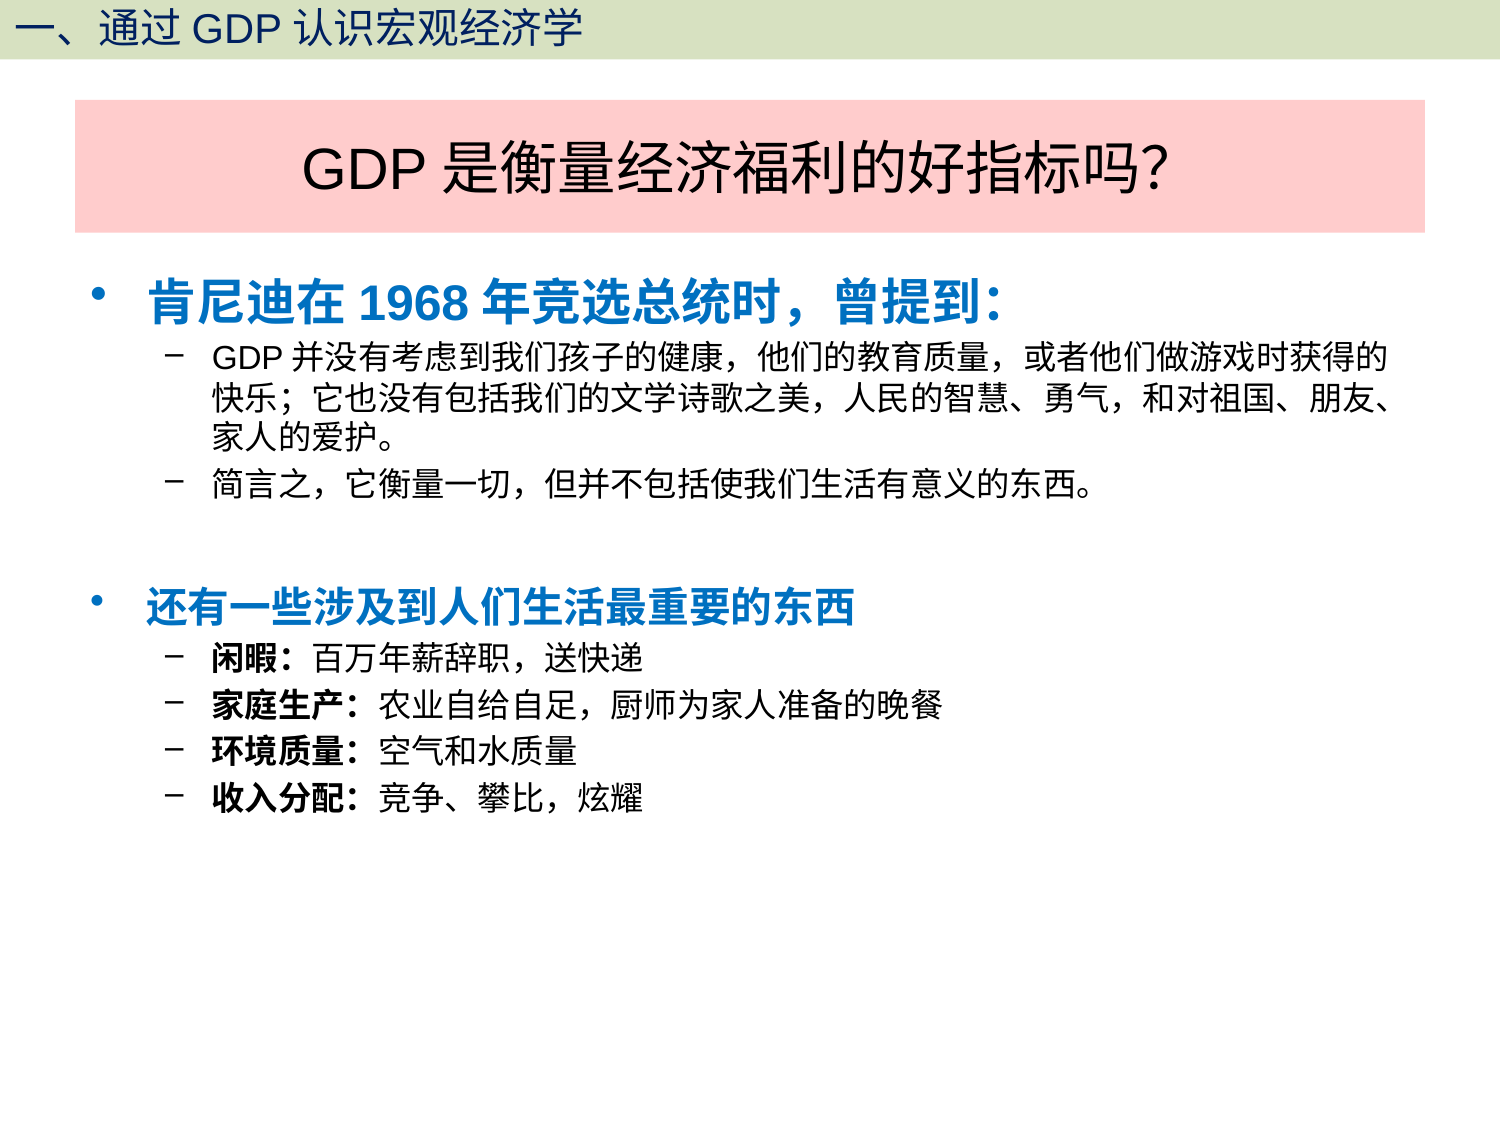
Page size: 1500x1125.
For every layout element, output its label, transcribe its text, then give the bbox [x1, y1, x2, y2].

list 肯尼迪在1968年竞选总统时，曾提到： GDP并没有考虑到我们孩子的健康，他们的教育质量，或者他们做游戏时获得的快乐；它也没有包括我们的文学诗歌之美，人民的智慧、勇气，和对祖国、朋友、家人的爱护。 简言之，它衡量一切，但并不包括使我们生活有意义的东西。 还有一些涉及到人们生活最重要的东西 闲暇：百万年薪辞职，送快递 家庭生产：农业自给自足，厨师为家人准备的晚餐 环境质量：空气和水质量 收入分配：竞争、攀比，炫耀 [75, 262, 1425, 1005]
title GDP是衡量经济福利的好指标吗？ [75, 99, 1425, 233]
